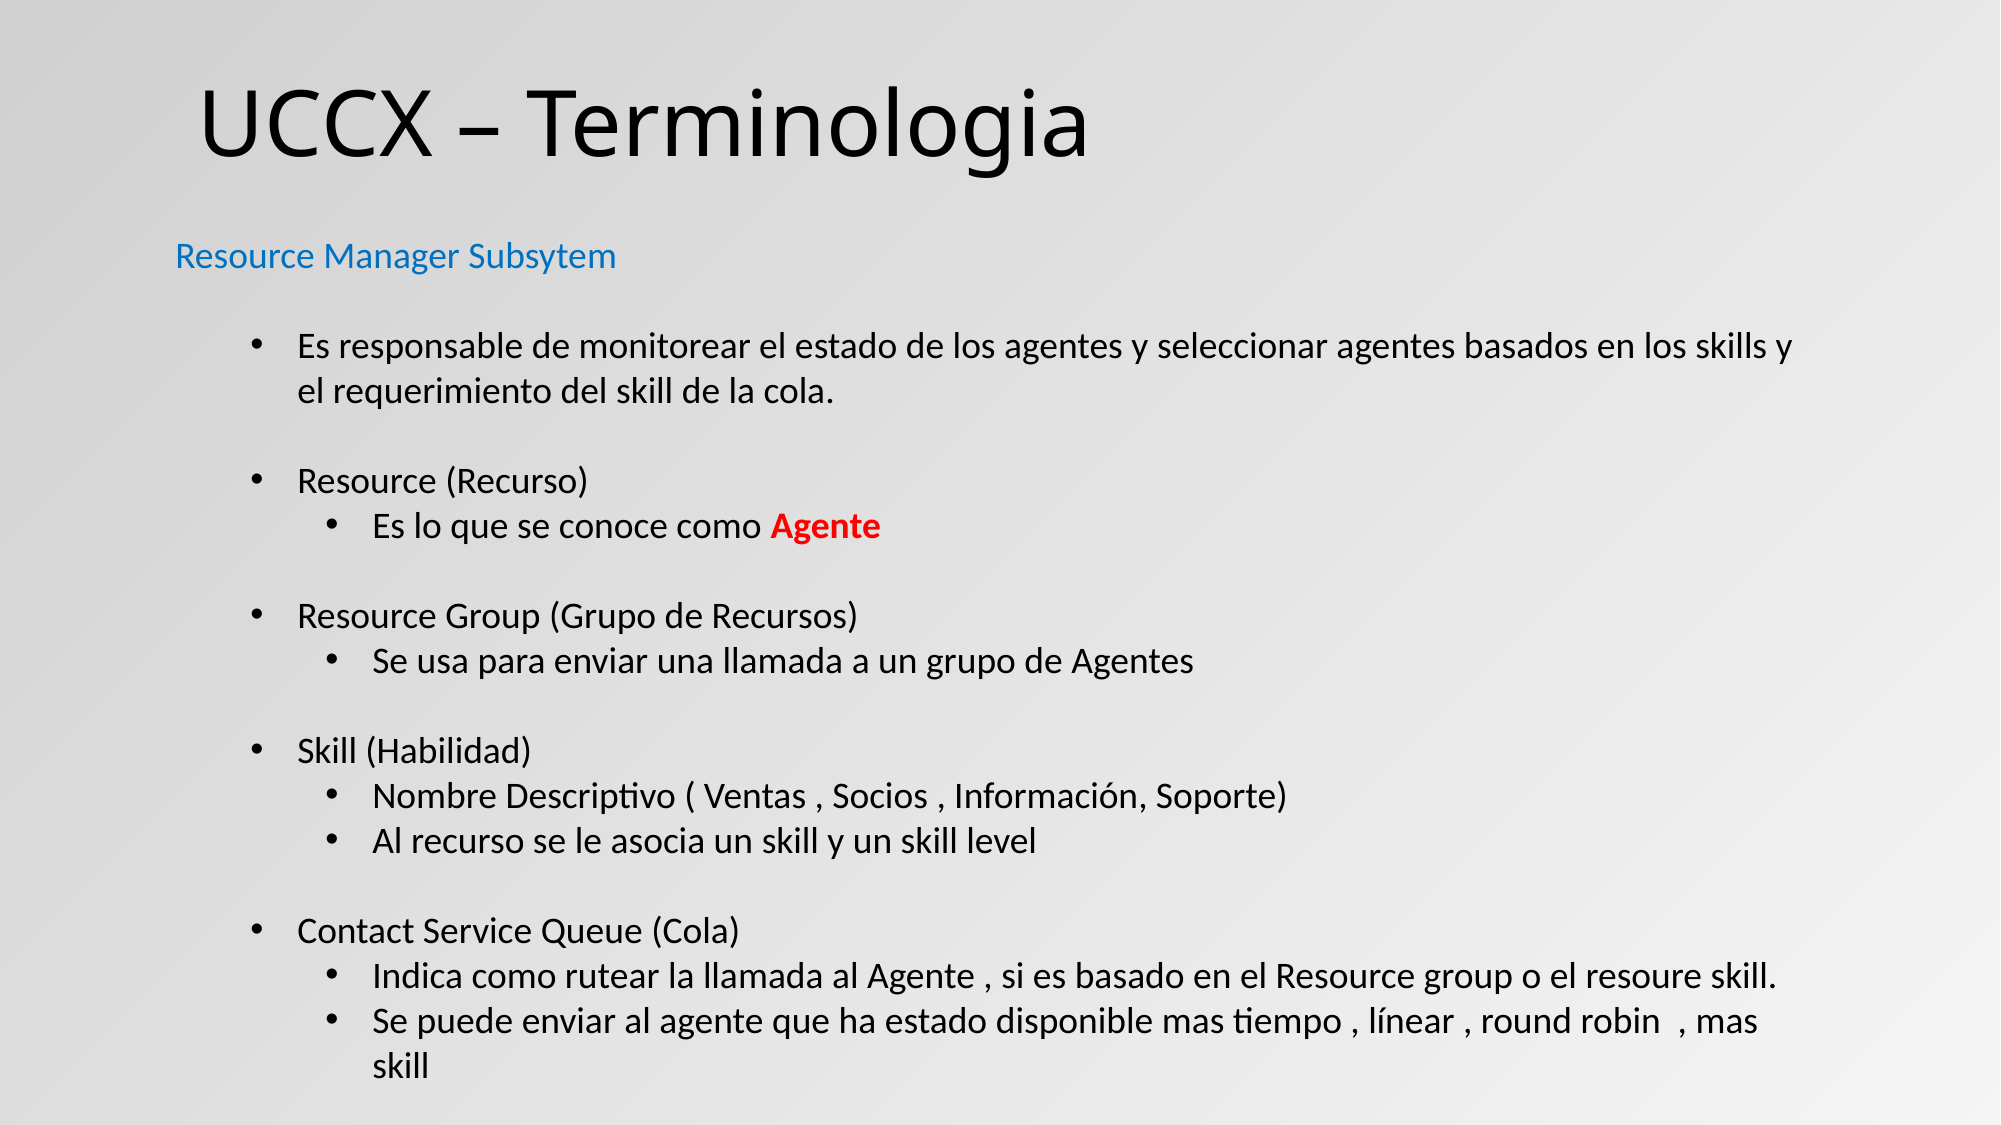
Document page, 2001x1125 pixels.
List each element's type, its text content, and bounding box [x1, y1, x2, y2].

title UCCX – Terminologia [183, 29, 1851, 224]
text_box Resource Manager Subsytem Es responsable de monitorear el estado de los agentes y seleccionar agentes basados en los skills y el requerimiento del skill de la cola. Resource (Recurso) Es lo que se conoce como Agente Resource Group (Grupo de Recursos) Se usa para enviar una llamada a un grupo de Agentes Skill (Habilidad) Nombre Descriptivo ( Ventas , Socios , Información, Soporte) Al recurso se le asocia un skill y un skill level Contact Service Queue (Cola) Indica como rutear la llamada al Agente , si es basado en el Resource group o el resoure skill. Se puede enviar al agente que ha estado disponible mas tiempo , línear , round robin , mas skill [160, 223, 1840, 1125]
